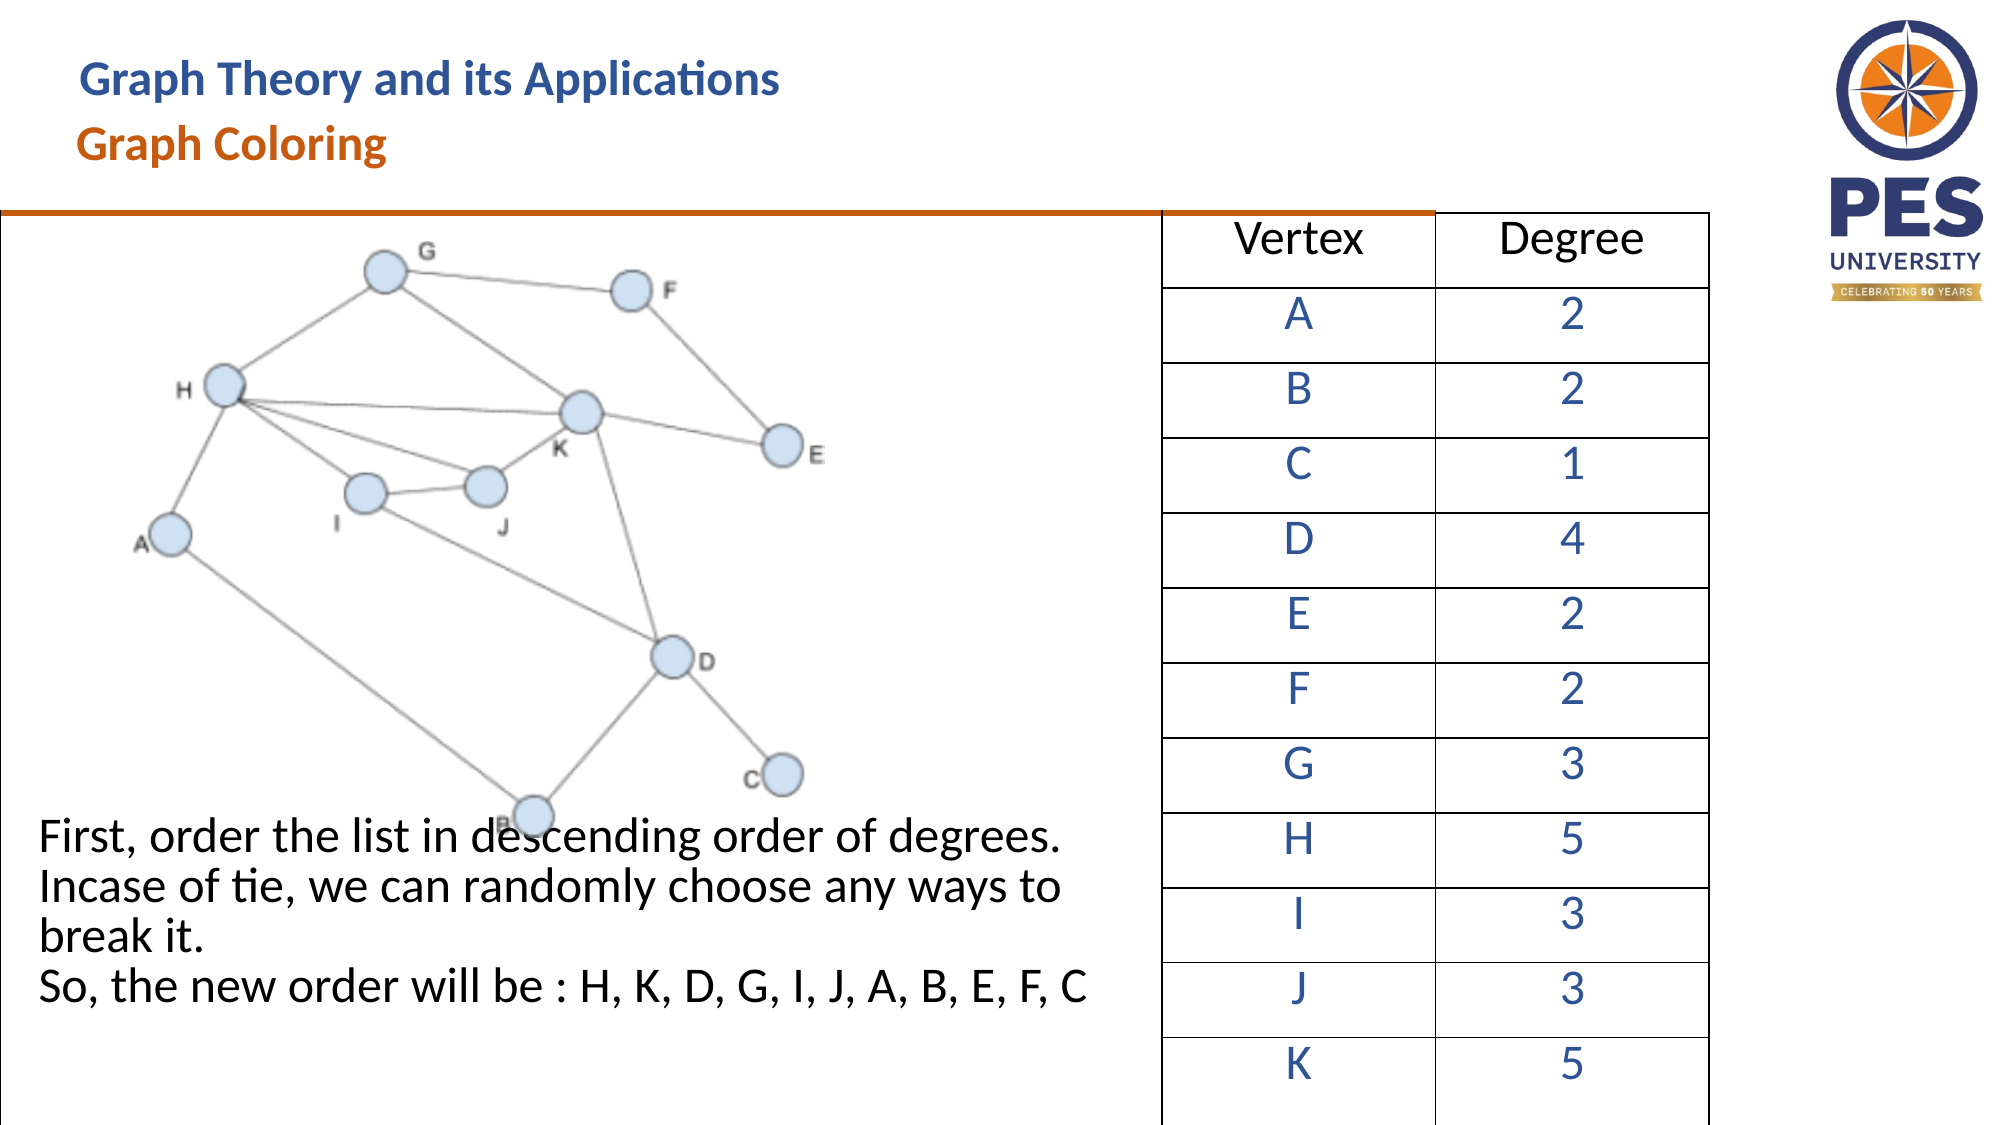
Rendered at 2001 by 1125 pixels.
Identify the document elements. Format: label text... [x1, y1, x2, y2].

table_cell B [1163, 364, 1435, 437]
title Graph Theory and its Applications Graph Coloring [73, 38, 839, 210]
table_cell 2 [1436, 364, 1708, 437]
table_cell 2 [1436, 589, 1708, 662]
picture [1809, 13, 1995, 304]
table_cell 5 [1436, 1038, 1708, 1125]
table_cell A [1163, 289, 1435, 362]
table_cell 4 [1436, 514, 1708, 587]
table_cell 1 [1436, 439, 1708, 512]
table_cell 3 [1436, 739, 1708, 812]
table_cell E [1163, 589, 1435, 662]
table_cell F [1163, 664, 1435, 737]
table_cell D [1163, 514, 1435, 587]
table_cell 2 [1436, 289, 1708, 362]
table_cell 3 [1436, 889, 1708, 962]
table_cell K [1163, 1038, 1435, 1125]
table_cell G [1163, 739, 1435, 812]
picture [132, 240, 825, 838]
table_header First, order the list in descending order of degrees. Incase of tie, we can randomly choose any ways to break it. So, the new order will be : H, K, D, G, I, J, A, B, E, F, C [1, 216, 1161, 1125]
table_cell 5 [1436, 814, 1708, 887]
table_cell I [1163, 889, 1435, 962]
table_cell J [1163, 963, 1435, 1037]
table_cell C [1163, 439, 1435, 512]
table_header Degree [1436, 214, 1708, 287]
table_cell H [1163, 814, 1435, 887]
table_header Vertex [1163, 216, 1435, 287]
table_cell 3 [1436, 963, 1708, 1037]
table_cell 2 [1436, 664, 1708, 737]
